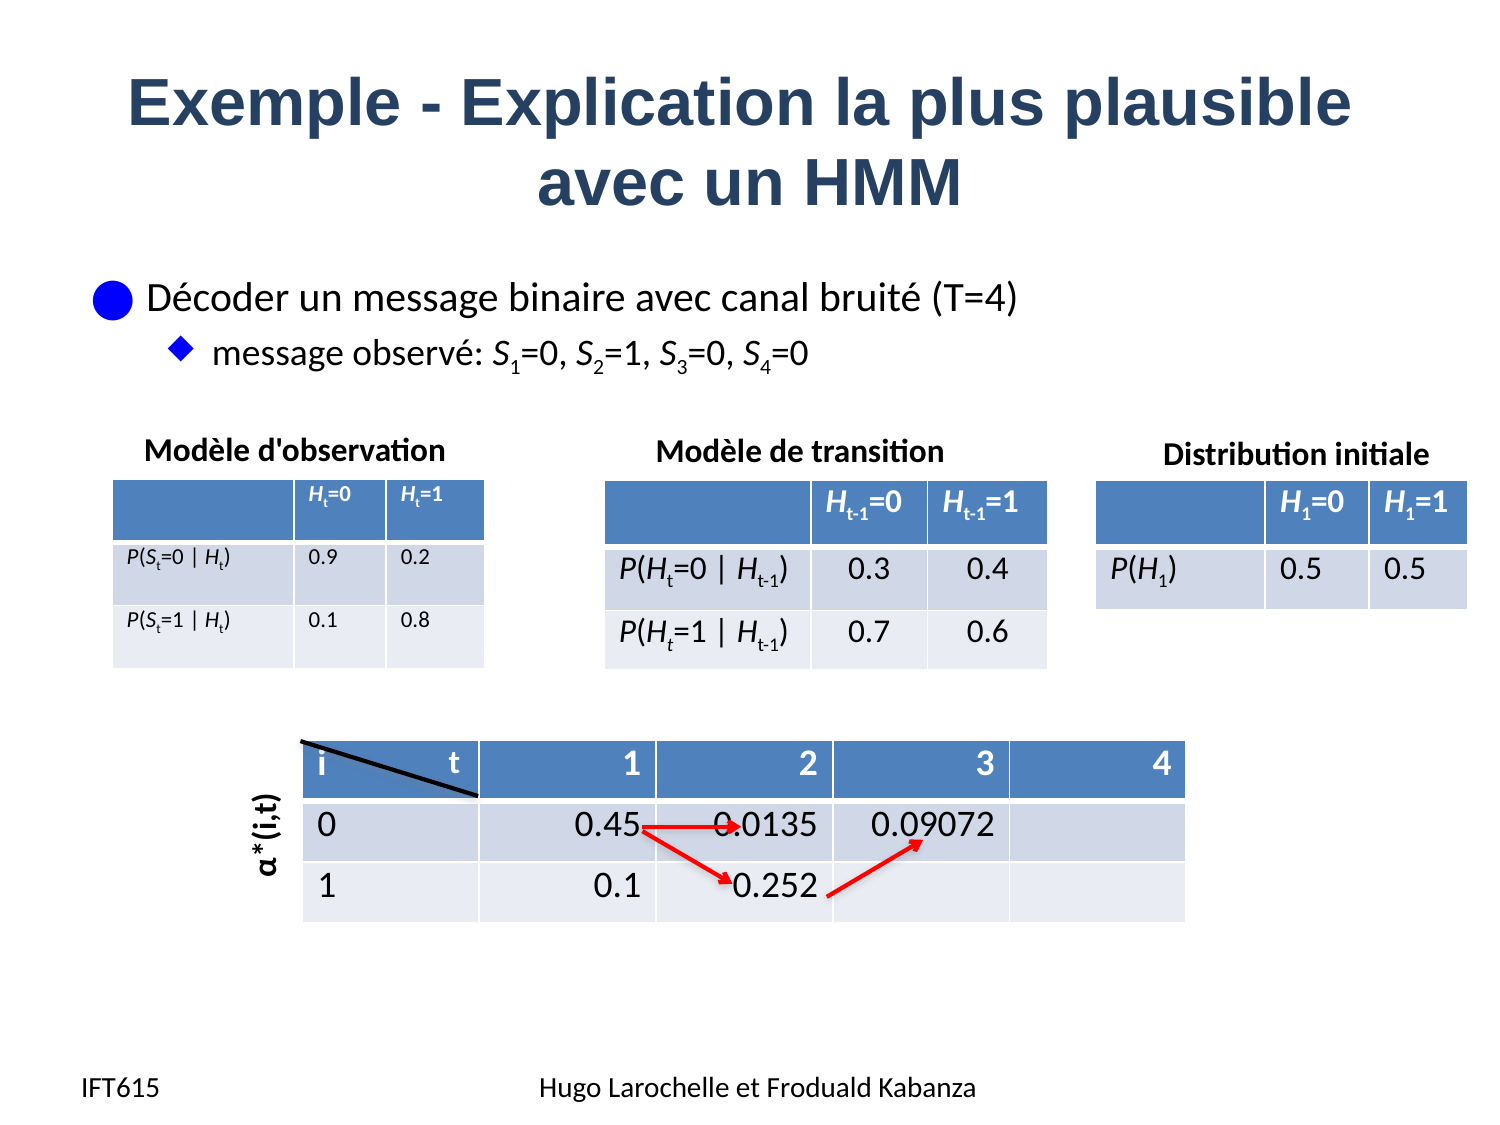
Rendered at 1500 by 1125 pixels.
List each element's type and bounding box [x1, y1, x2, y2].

table_header [1010, 741, 1185, 798]
table_cell [480, 863, 655, 922]
table_header [928, 481, 1047, 544]
table_header [480, 741, 655, 798]
table_cell [812, 611, 927, 669]
slide_number [66, 1056, 356, 1117]
table_cell [928, 611, 1047, 669]
table_cell [928, 550, 1047, 610]
text_box [1148, 424, 1500, 480]
table_cell [1010, 863, 1185, 922]
table_cell [387, 545, 484, 605]
table_header [1266, 481, 1368, 544]
text_box [640, 421, 1042, 477]
text_box [129, 420, 490, 476]
table_header [657, 741, 832, 798]
table_cell [812, 550, 927, 610]
title [75, 45, 1425, 233]
table_cell [113, 606, 293, 668]
table_cell [605, 550, 810, 610]
table_cell [295, 545, 385, 605]
table_header [387, 480, 484, 540]
table_cell [1370, 550, 1467, 609]
table_header [1370, 481, 1467, 544]
list [75, 262, 1425, 1005]
table_cell [657, 863, 832, 922]
table_header [812, 481, 927, 544]
table_cell [605, 611, 810, 669]
table_cell [834, 863, 1009, 922]
table_header [1096, 481, 1264, 544]
table_cell [834, 804, 1009, 861]
table_cell [480, 804, 655, 861]
table_header [113, 480, 293, 540]
table_cell [113, 545, 293, 605]
footer [520, 1056, 996, 1117]
table_cell [295, 606, 385, 668]
table_cell [657, 804, 832, 861]
table_header [834, 741, 1009, 798]
table_cell [1096, 550, 1264, 609]
text_box [642, 830, 733, 885]
text_box [235, 745, 290, 892]
table_header [605, 481, 810, 544]
table_cell [1266, 550, 1368, 609]
table_cell [387, 606, 484, 668]
table_cell [303, 804, 478, 861]
table_cell [1010, 804, 1185, 861]
table_cell [303, 863, 478, 922]
text_box [300, 732, 479, 797]
table_header [295, 480, 385, 540]
text_box [826, 839, 924, 898]
